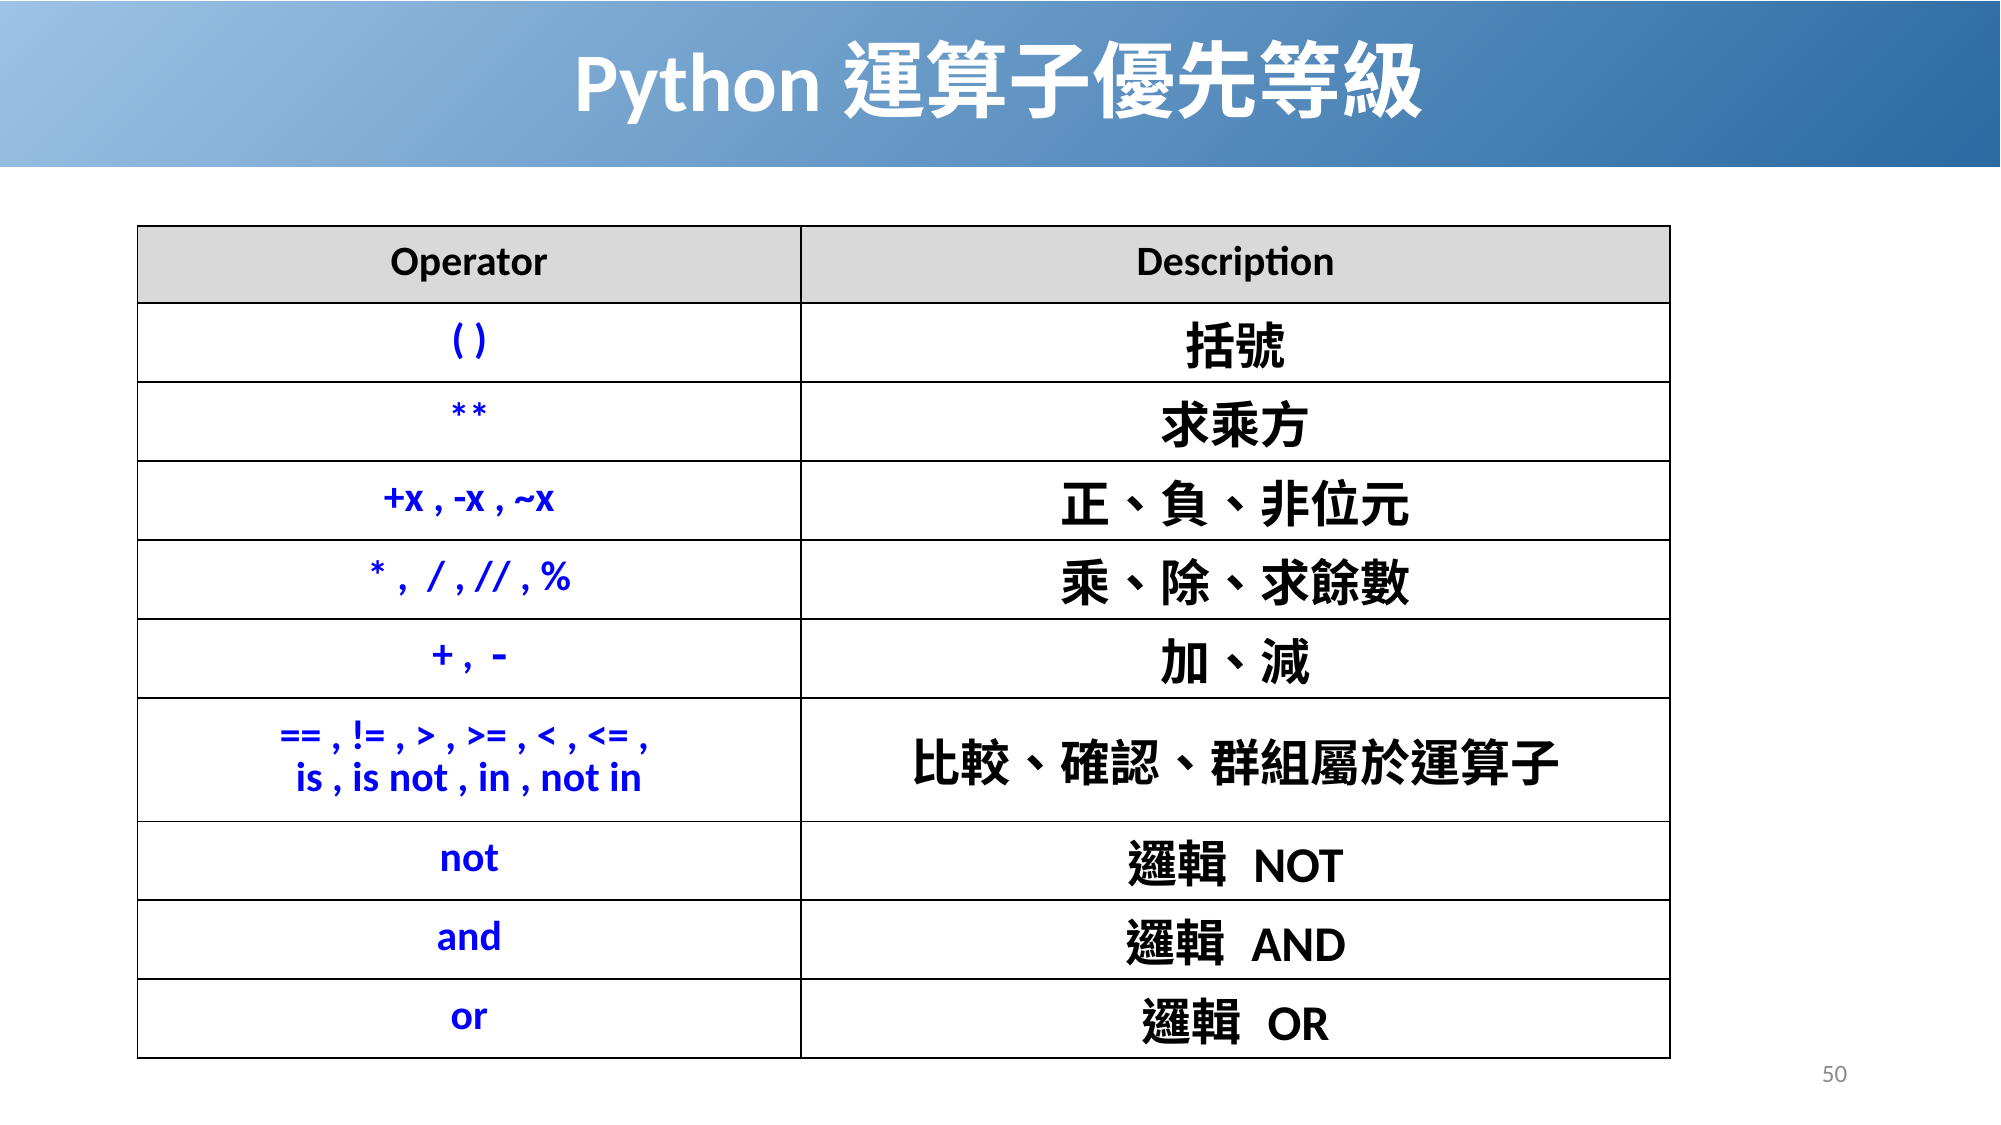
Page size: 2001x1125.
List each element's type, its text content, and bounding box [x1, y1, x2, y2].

table_cell 邏輯 NOT [802, 822, 1669, 899]
slide_number 50 [1412, 1042, 1863, 1103]
table_cell == , != , > , >= , < , <= , is , is not , in , not in [138, 699, 800, 821]
table_cell ** [138, 383, 800, 460]
title Python運算子優先等級 [0, 1, 2000, 167]
table_cell 求乘方 [802, 383, 1669, 460]
table_cell 比較、確認、群組屬於運算子 [802, 699, 1669, 821]
table_cell 乘、除、求餘數 [802, 541, 1669, 618]
table_cell 邏輯 AND [802, 901, 1669, 978]
table_header Operator [138, 227, 800, 302]
table_cell + ,  [138, 620, 800, 697]
table_cell 加、減 [802, 620, 1669, 697]
table_cell or [138, 980, 800, 1057]
table_header Description [802, 227, 1669, 302]
table_cell ( ) [138, 304, 800, 381]
table_cell 邏輯 OR [802, 980, 1669, 1057]
table_cell not [138, 822, 800, 899]
table_cell +x , -x , ~x [138, 462, 800, 539]
table_cell 正、負、非位元 [802, 462, 1669, 539]
table_cell * , / , // , % [138, 541, 800, 618]
table_cell and [138, 901, 800, 978]
table_cell 括號 [802, 304, 1669, 381]
